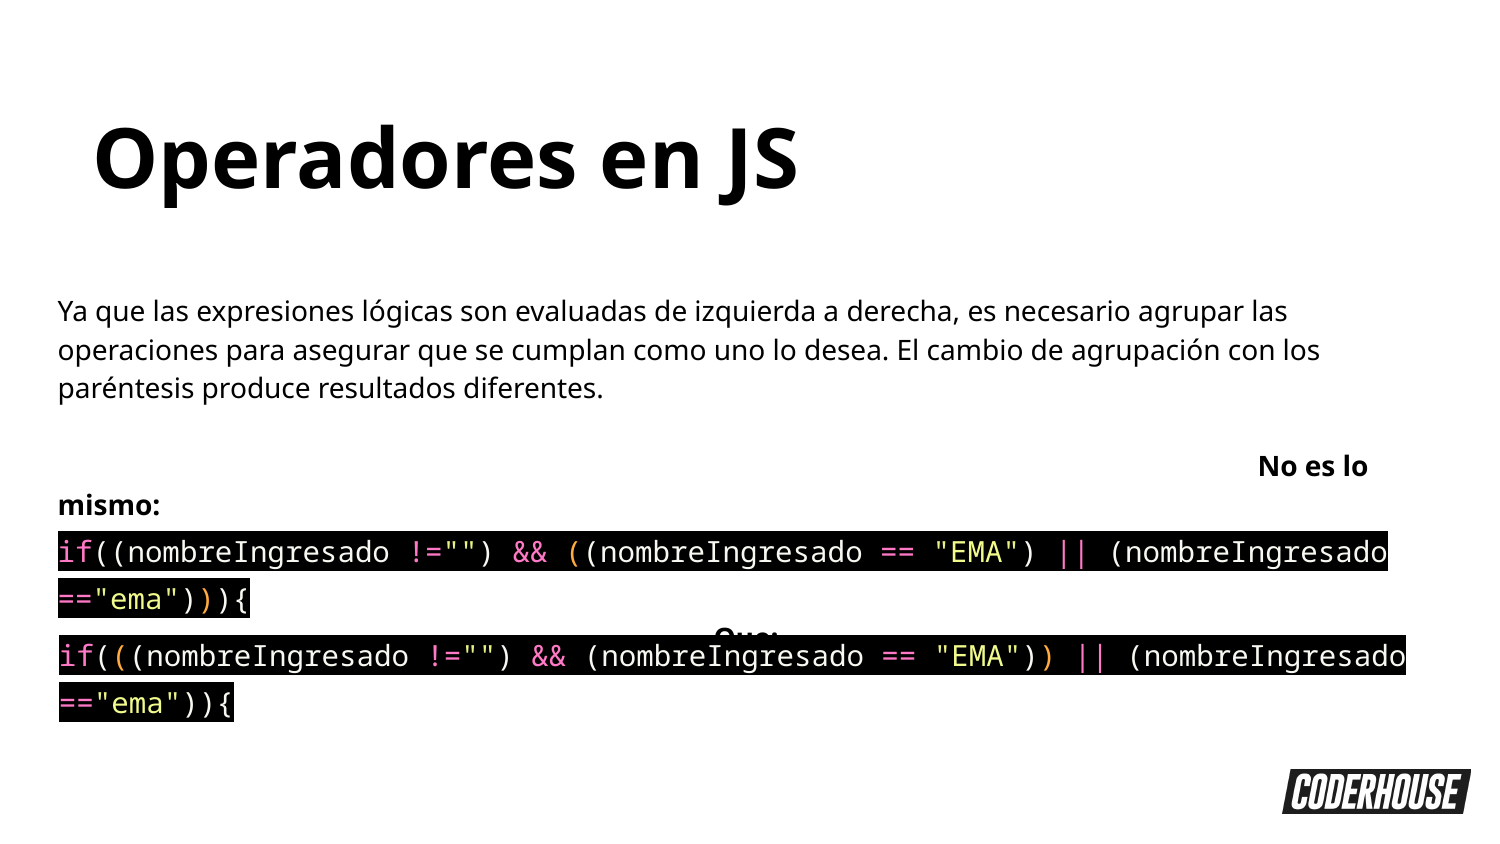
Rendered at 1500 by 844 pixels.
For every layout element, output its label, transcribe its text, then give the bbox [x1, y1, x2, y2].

text_box if(((nombreIngresado !="") && (nombreIngresado == "EMA")) || (nombreIngresado =="ema")){ [29, 566, 1500, 792]
text_box Operadores en JS [77, 101, 1414, 222]
text_box Ya que las expresiones lógicas son evaluadas de izquierda a derecha, es necesario agrupar las operaciones para asegurar que se cumplan como uno lo desea. El cambio de agrupación con los paréntesis produce resultados diferentes. No es lo mismo: if((nombreIngresado !="") && ((nombreIngresado == "EMA") || (nombreIngresado =="ema"))){ Que: [42, 273, 1450, 566]
picture [1281, 792, 1471, 814]
